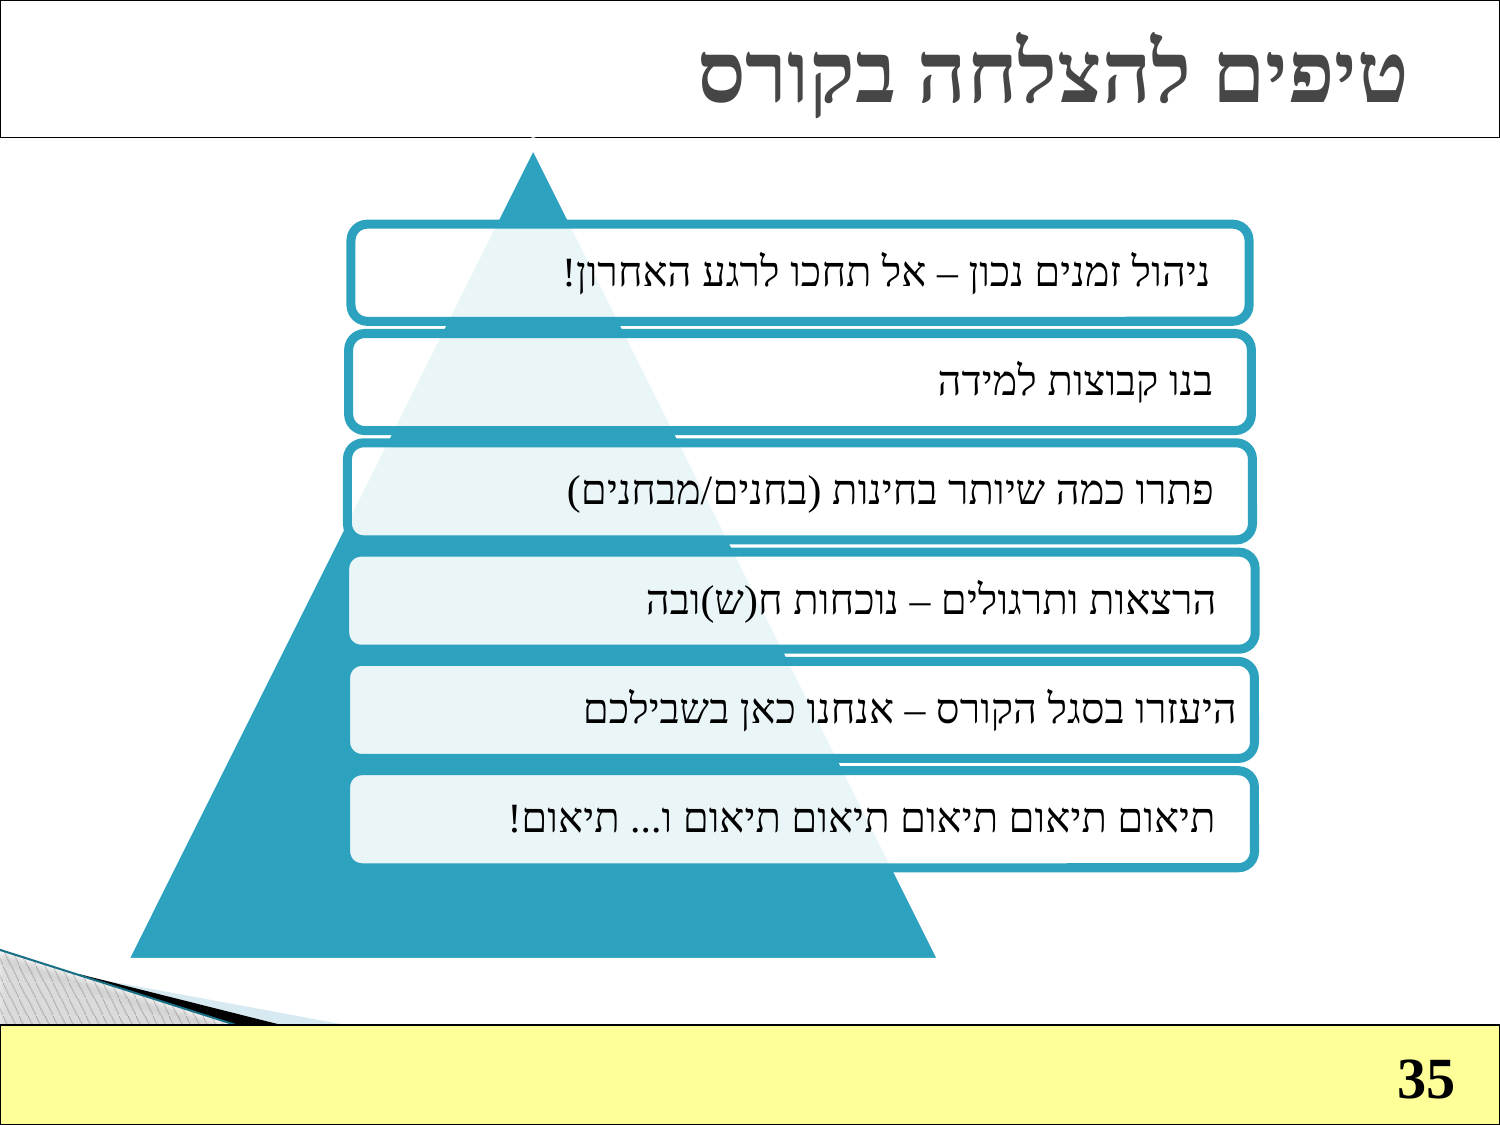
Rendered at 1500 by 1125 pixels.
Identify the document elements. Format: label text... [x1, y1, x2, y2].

title טיפים להצלחה בקורס [75, 0, 1425, 163]
